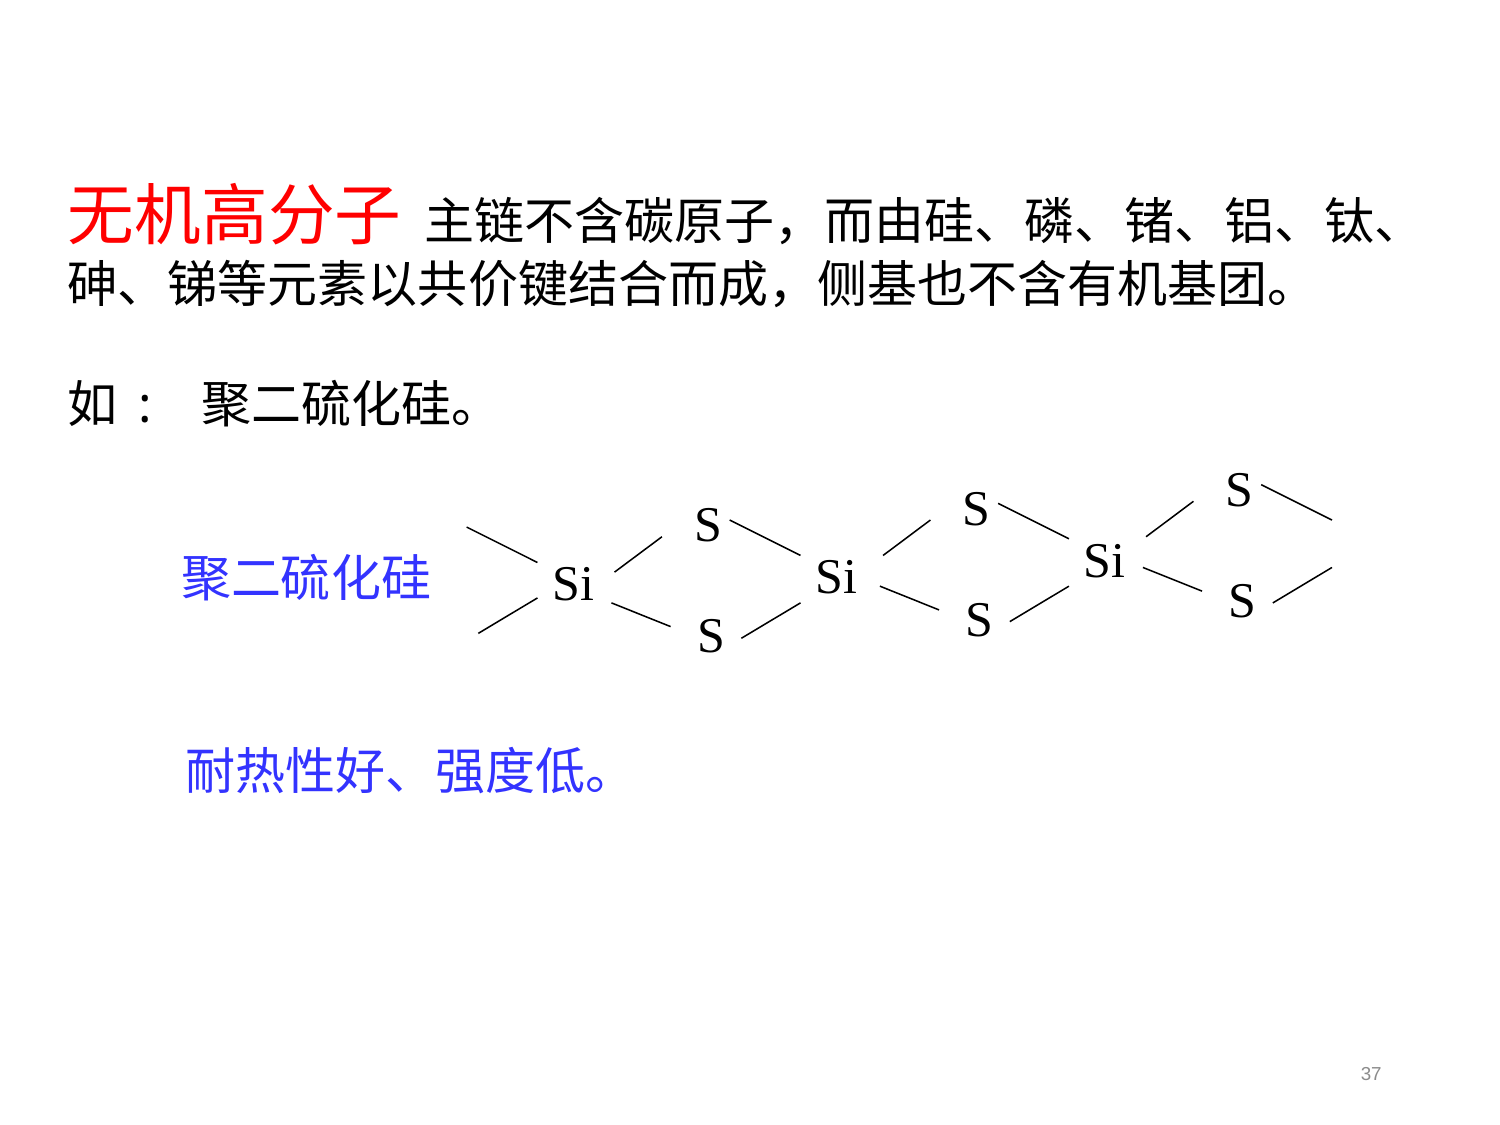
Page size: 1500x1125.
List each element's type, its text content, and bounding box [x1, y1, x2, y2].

slide_number 37 [1059, 1042, 1397, 1103]
text_box 无机高分子 主链不含碳原子，而由硅、磷、锗、铝、钛、砷、锑等元素以共价键结合而成，侧基也不含有机基团。 如: 聚二硫化硅。 [53, 172, 1412, 440]
text_box 耐热性好、强度低。 [171, 739, 656, 808]
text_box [112, 456, 1333, 671]
